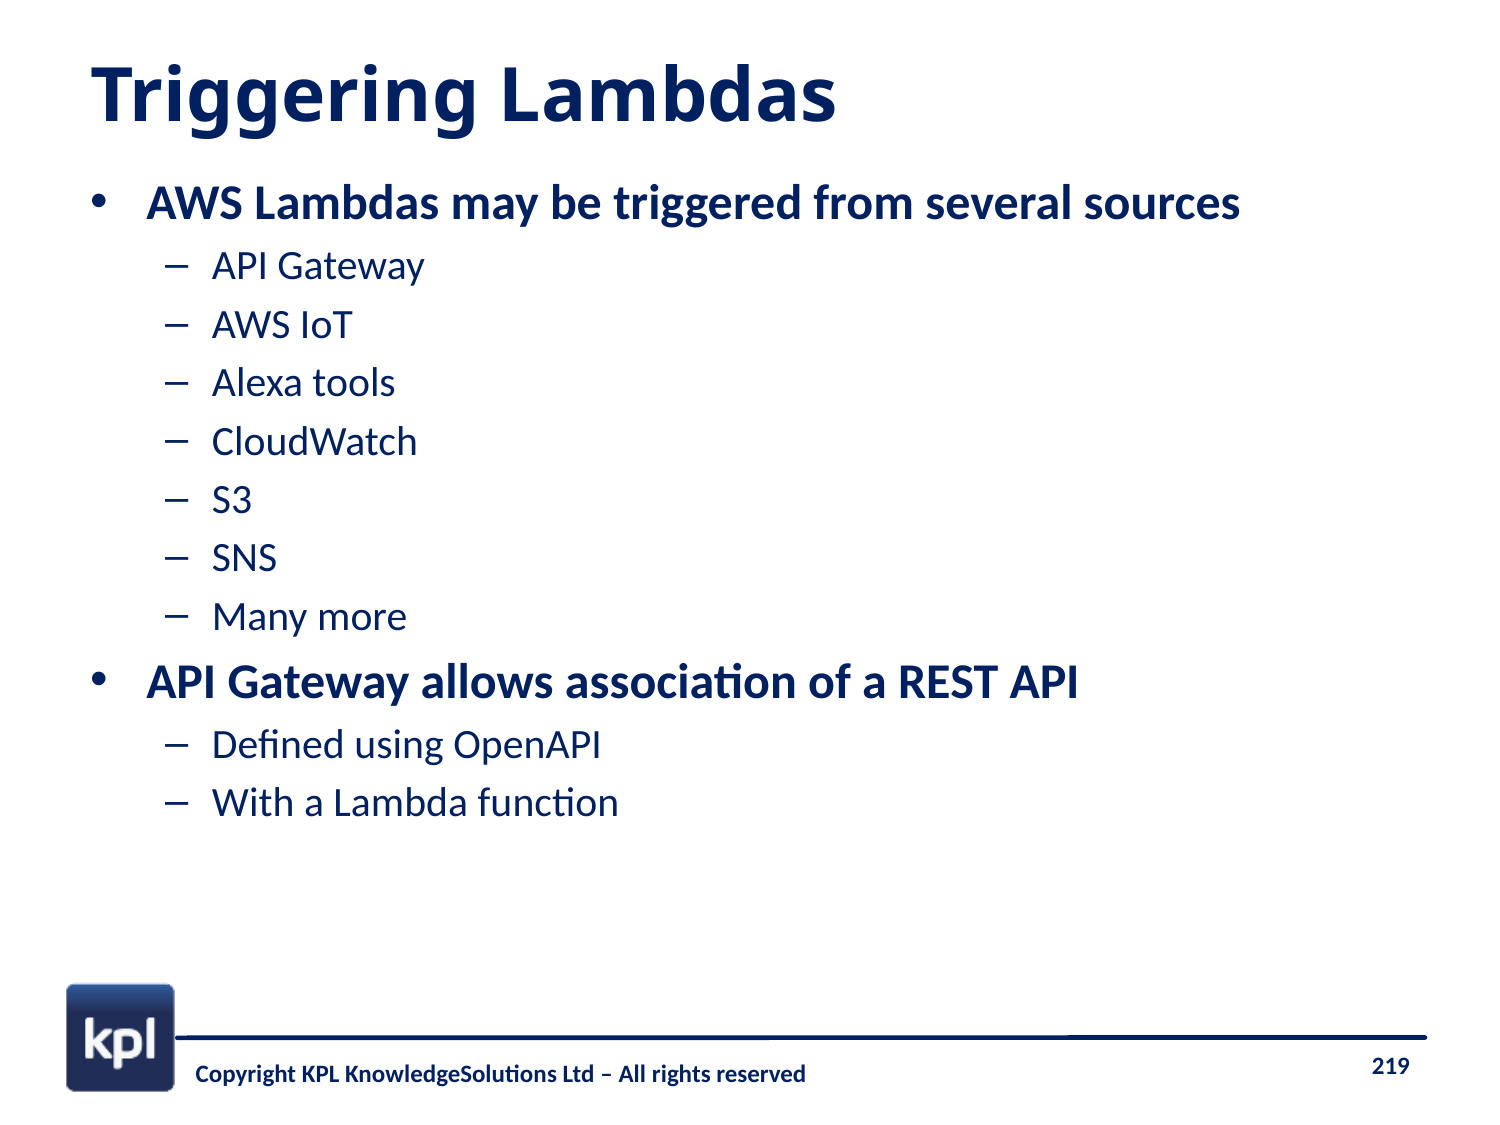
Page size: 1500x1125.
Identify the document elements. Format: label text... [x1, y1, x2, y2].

footer Copyright KPL KnowledgeSolutions Ltd – All rights reserved [180, 1042, 966, 1103]
picture [62, 980, 178, 1095]
title Triggering Lambdas [75, 45, 1471, 138]
text_box 219 [987, 1042, 1425, 1103]
list AWS Lambdas may be triggered from several sources API Gateway AWS IoT Alexa tools CloudWatch S3 SNS Many more API Gateway allows association of a REST API Defined using OpenAPI With a Lambda function [75, 162, 1425, 1013]
